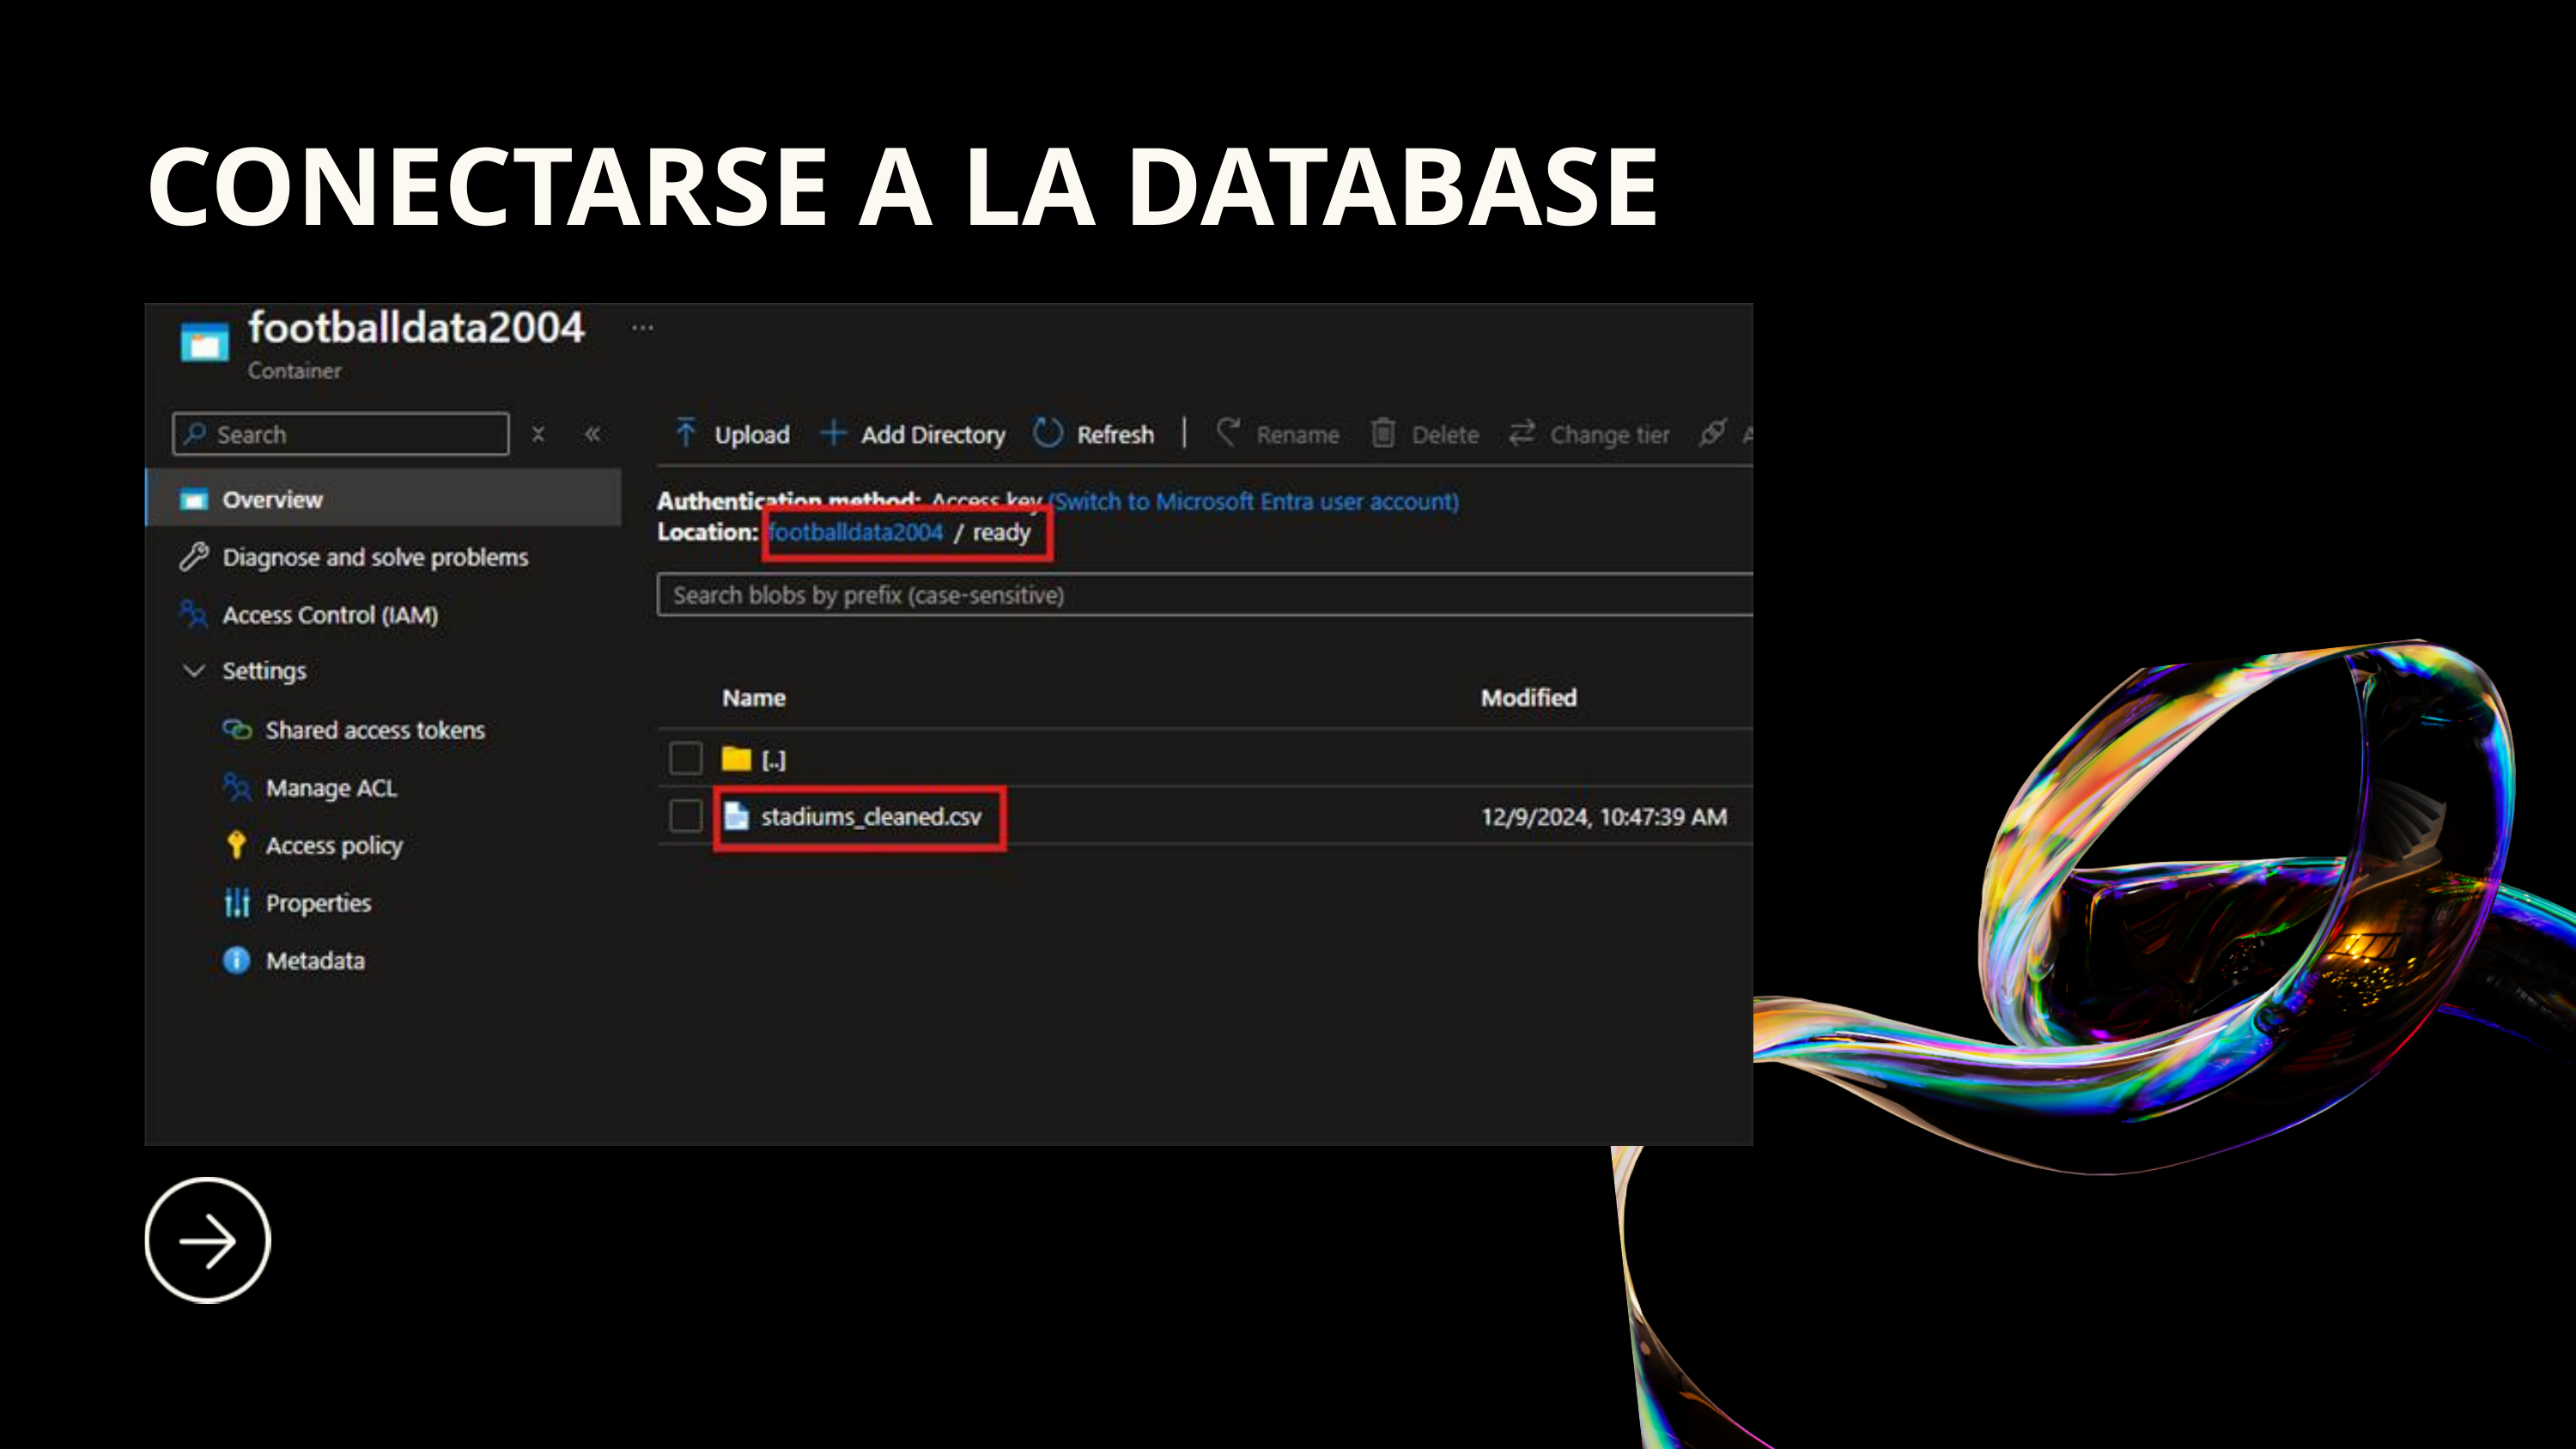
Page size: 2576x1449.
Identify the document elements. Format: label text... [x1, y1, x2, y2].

text_box [144, 303, 1753, 1146]
text_box [1610, 621, 2576, 1449]
text_box CONECTARSE A LA DATABASE [144, 129, 1753, 247]
text_box [144, 1177, 271, 1304]
